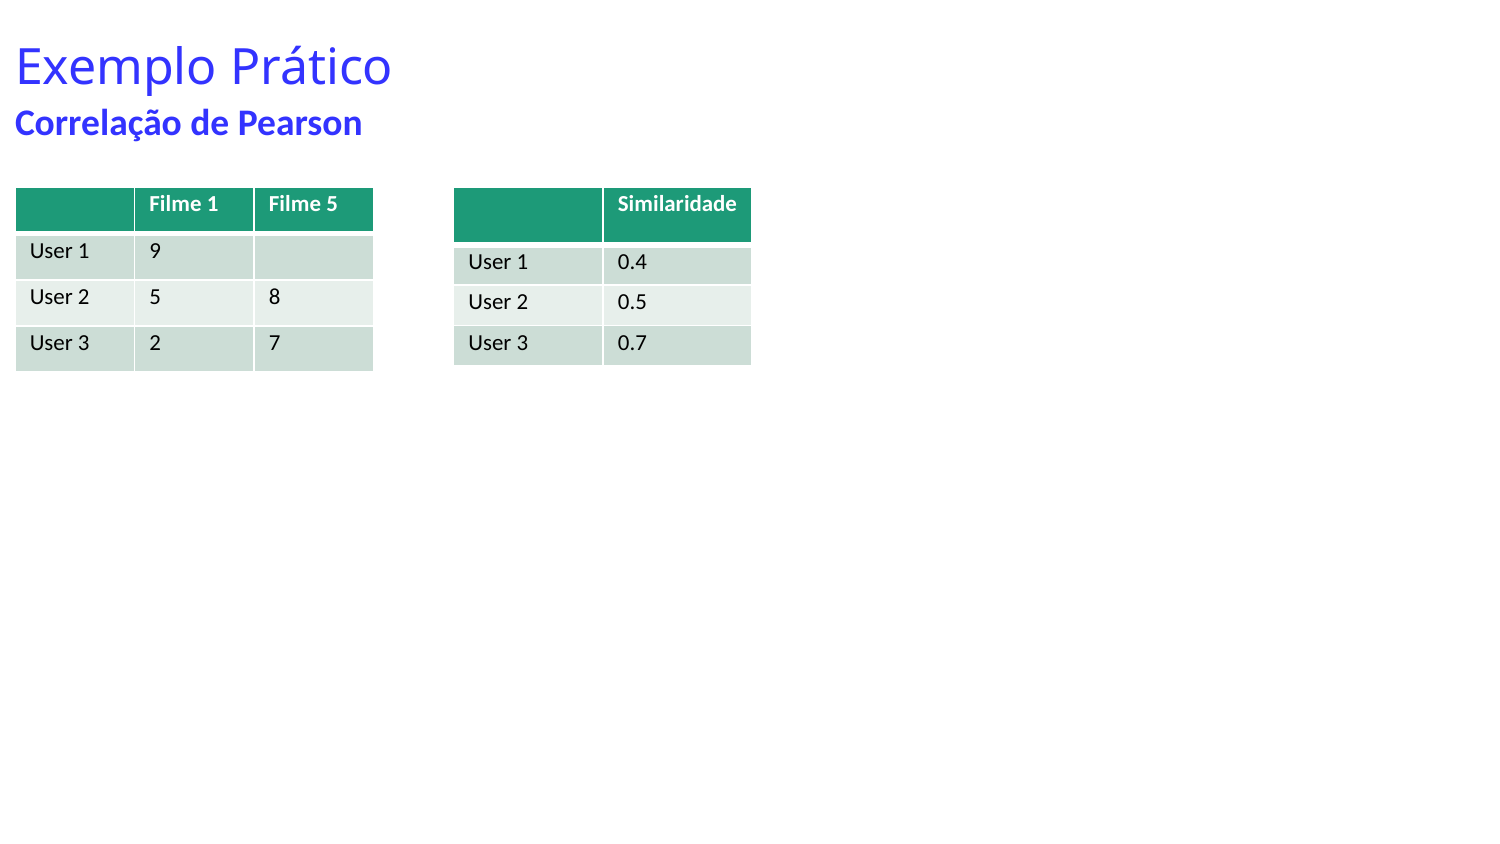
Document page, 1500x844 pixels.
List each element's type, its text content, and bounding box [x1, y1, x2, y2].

table_cell [255, 236, 373, 279]
table_cell 0.7 [604, 326, 751, 365]
table_cell 5 [135, 281, 253, 325]
table_cell User 3 [454, 326, 602, 365]
table_cell User 1 [454, 248, 602, 284]
table_cell 0.5 [604, 286, 751, 325]
title Exemplo Prático [0, 0, 1277, 138]
table_cell 2 [135, 327, 253, 371]
table_cell 0.4 [604, 248, 751, 284]
table_header Filme 1 [135, 188, 253, 231]
list Correlação de Pearson [0, 50, 635, 152]
table_cell 9 [135, 236, 253, 279]
table_header Filme 5 [255, 188, 373, 231]
table_header [16, 188, 134, 231]
table_cell User 2 [454, 286, 602, 325]
table_cell User 1 [16, 236, 134, 279]
table_cell User 2 [16, 281, 134, 325]
table_cell User 3 [16, 327, 134, 371]
table_cell 7 [255, 327, 373, 371]
table_header Similaridade [604, 188, 751, 242]
table_cell 8 [255, 281, 373, 325]
table_header [454, 188, 602, 242]
